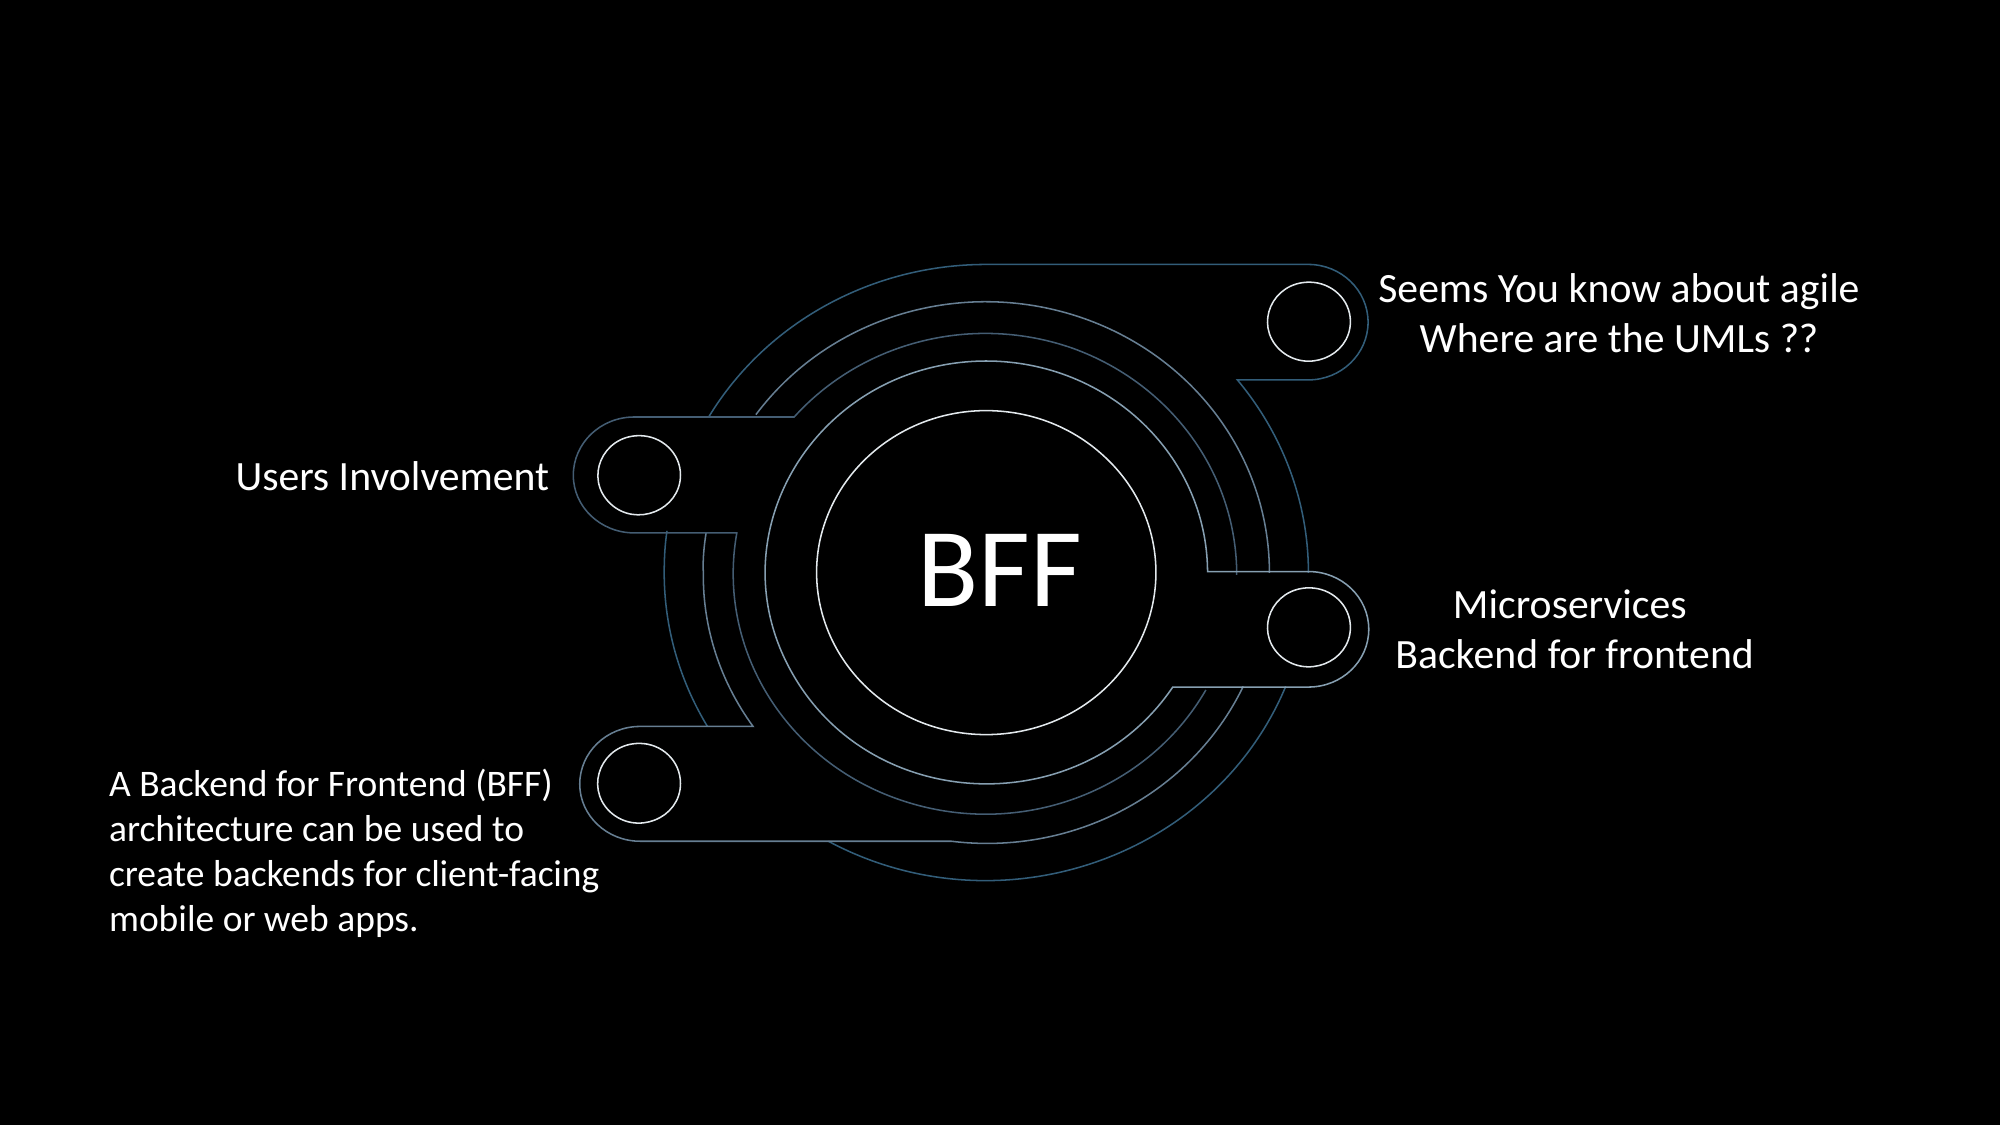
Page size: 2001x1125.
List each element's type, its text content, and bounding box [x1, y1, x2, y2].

text_box Users Involvement [0, 441, 573, 507]
text_box Microservices Backend for frontend [1369, 569, 2000, 685]
text_box Seems You know about agile Where are the UMLs ?? [1059, 253, 2000, 369]
text_box A Backend for Frontend (BFF) architecture can be used to create backends for client-facing mobile or web apps. [94, 751, 638, 947]
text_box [573, 264, 1369, 933]
